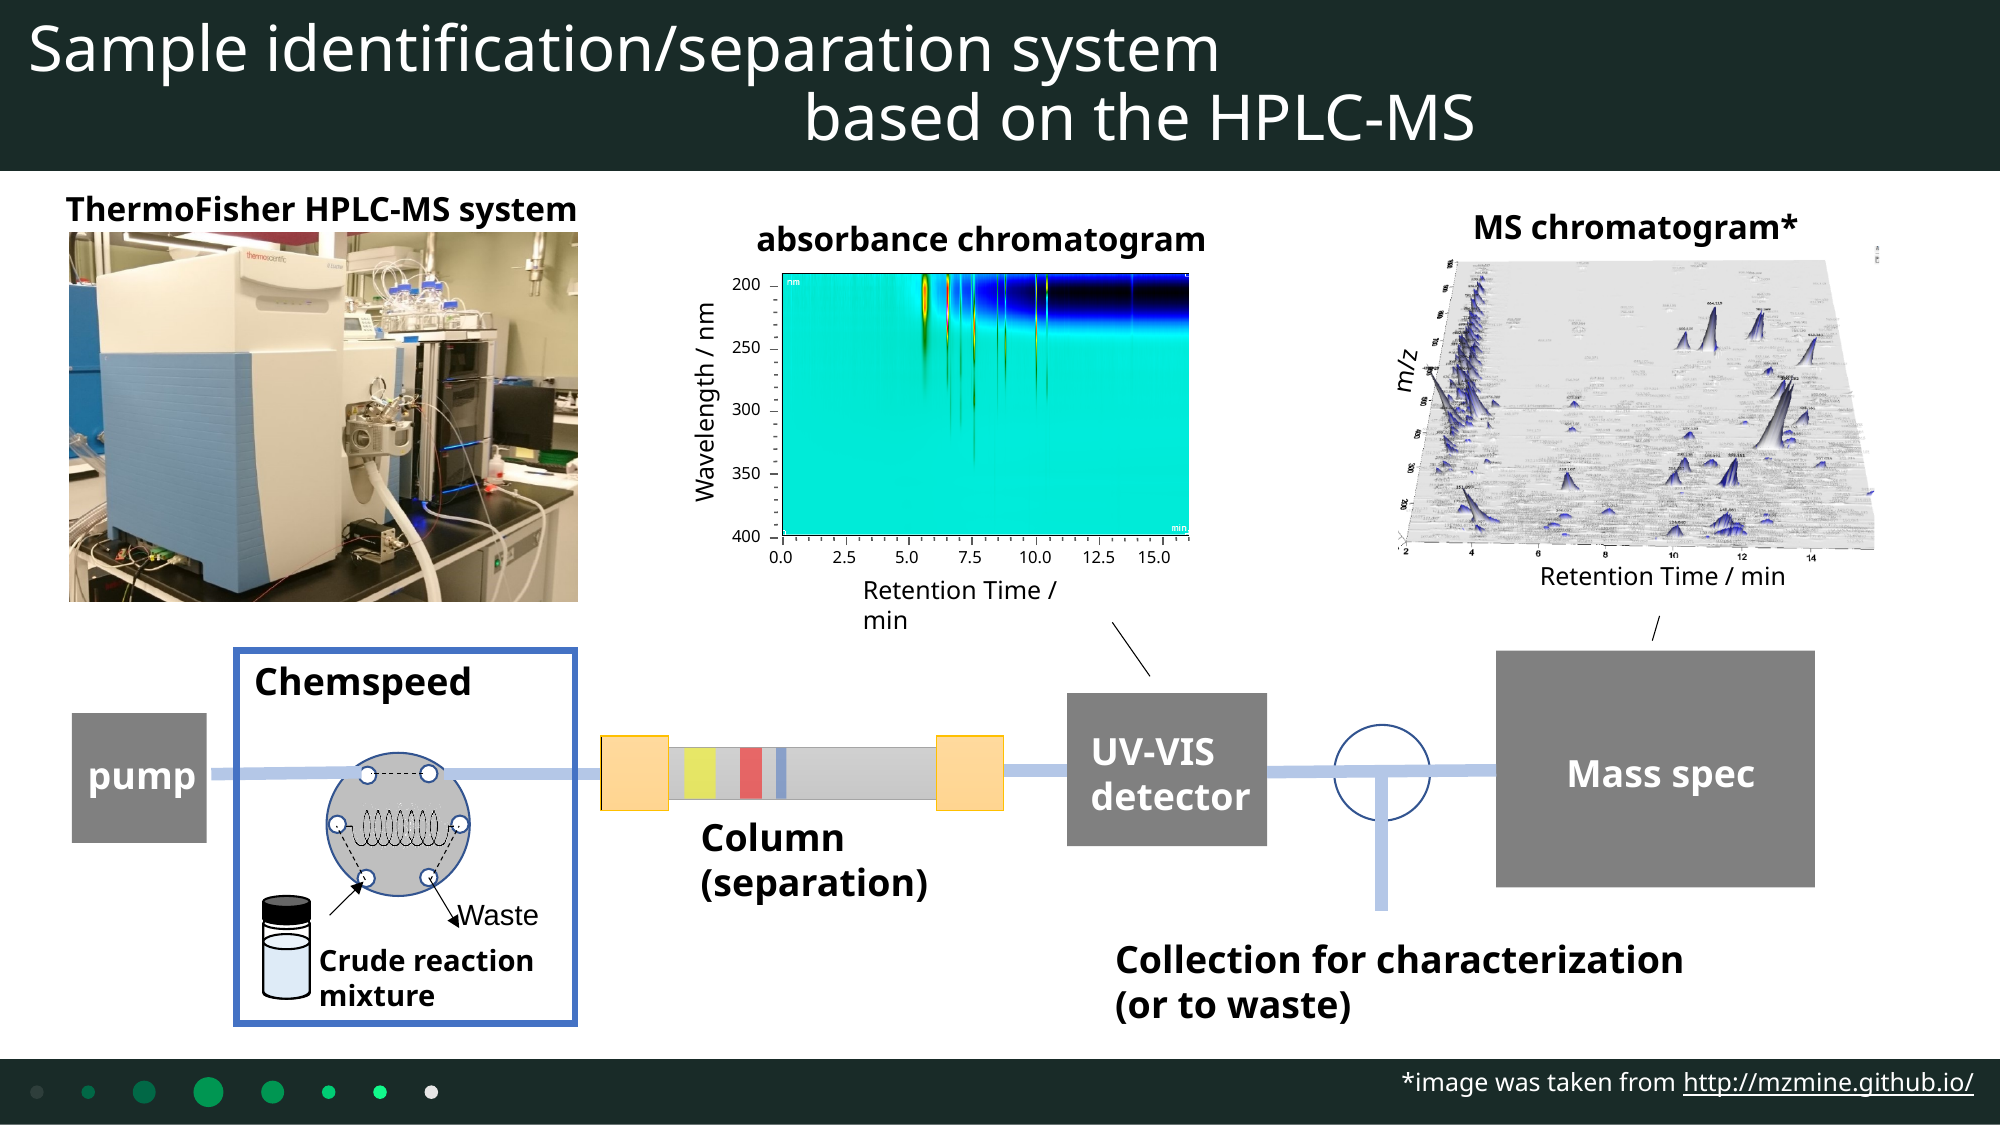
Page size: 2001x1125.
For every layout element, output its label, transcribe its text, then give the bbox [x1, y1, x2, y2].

footer *image was taken from http://mzmine.github.io/ [1356, 1053, 2000, 1114]
text_box [71, 712, 208, 844]
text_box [326, 752, 541, 928]
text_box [1112, 622, 1150, 677]
text_box [1066, 692, 1268, 847]
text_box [600, 735, 1004, 811]
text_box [676, 203, 1256, 609]
text_box [235, 774, 576, 1024]
text_box [1388, 778, 1431, 822]
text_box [1374, 246, 1879, 589]
title Sample identification/separation system based on the HPLC-MS [13, 8, 1978, 162]
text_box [263, 895, 310, 999]
text_box Mass spec [1551, 742, 1771, 802]
text_box Collection for characterization (or to waste) [1100, 928, 1701, 1079]
text_box MS chromatogram* [1457, 191, 1829, 237]
text_box [235, 650, 576, 773]
text_box [1333, 723, 1431, 765]
text_box pump [72, 744, 212, 804]
picture [69, 232, 579, 602]
text_box Chemspeed [239, 651, 488, 711]
text_box ThermoFisher HPLC-MS system [50, 173, 616, 219]
text_box Column (separation) [685, 811, 944, 912]
text_box [1333, 778, 1375, 822]
text_box UV-VIS detector [1075, 720, 1266, 825]
text_box [1495, 650, 1816, 888]
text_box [1652, 615, 1660, 641]
